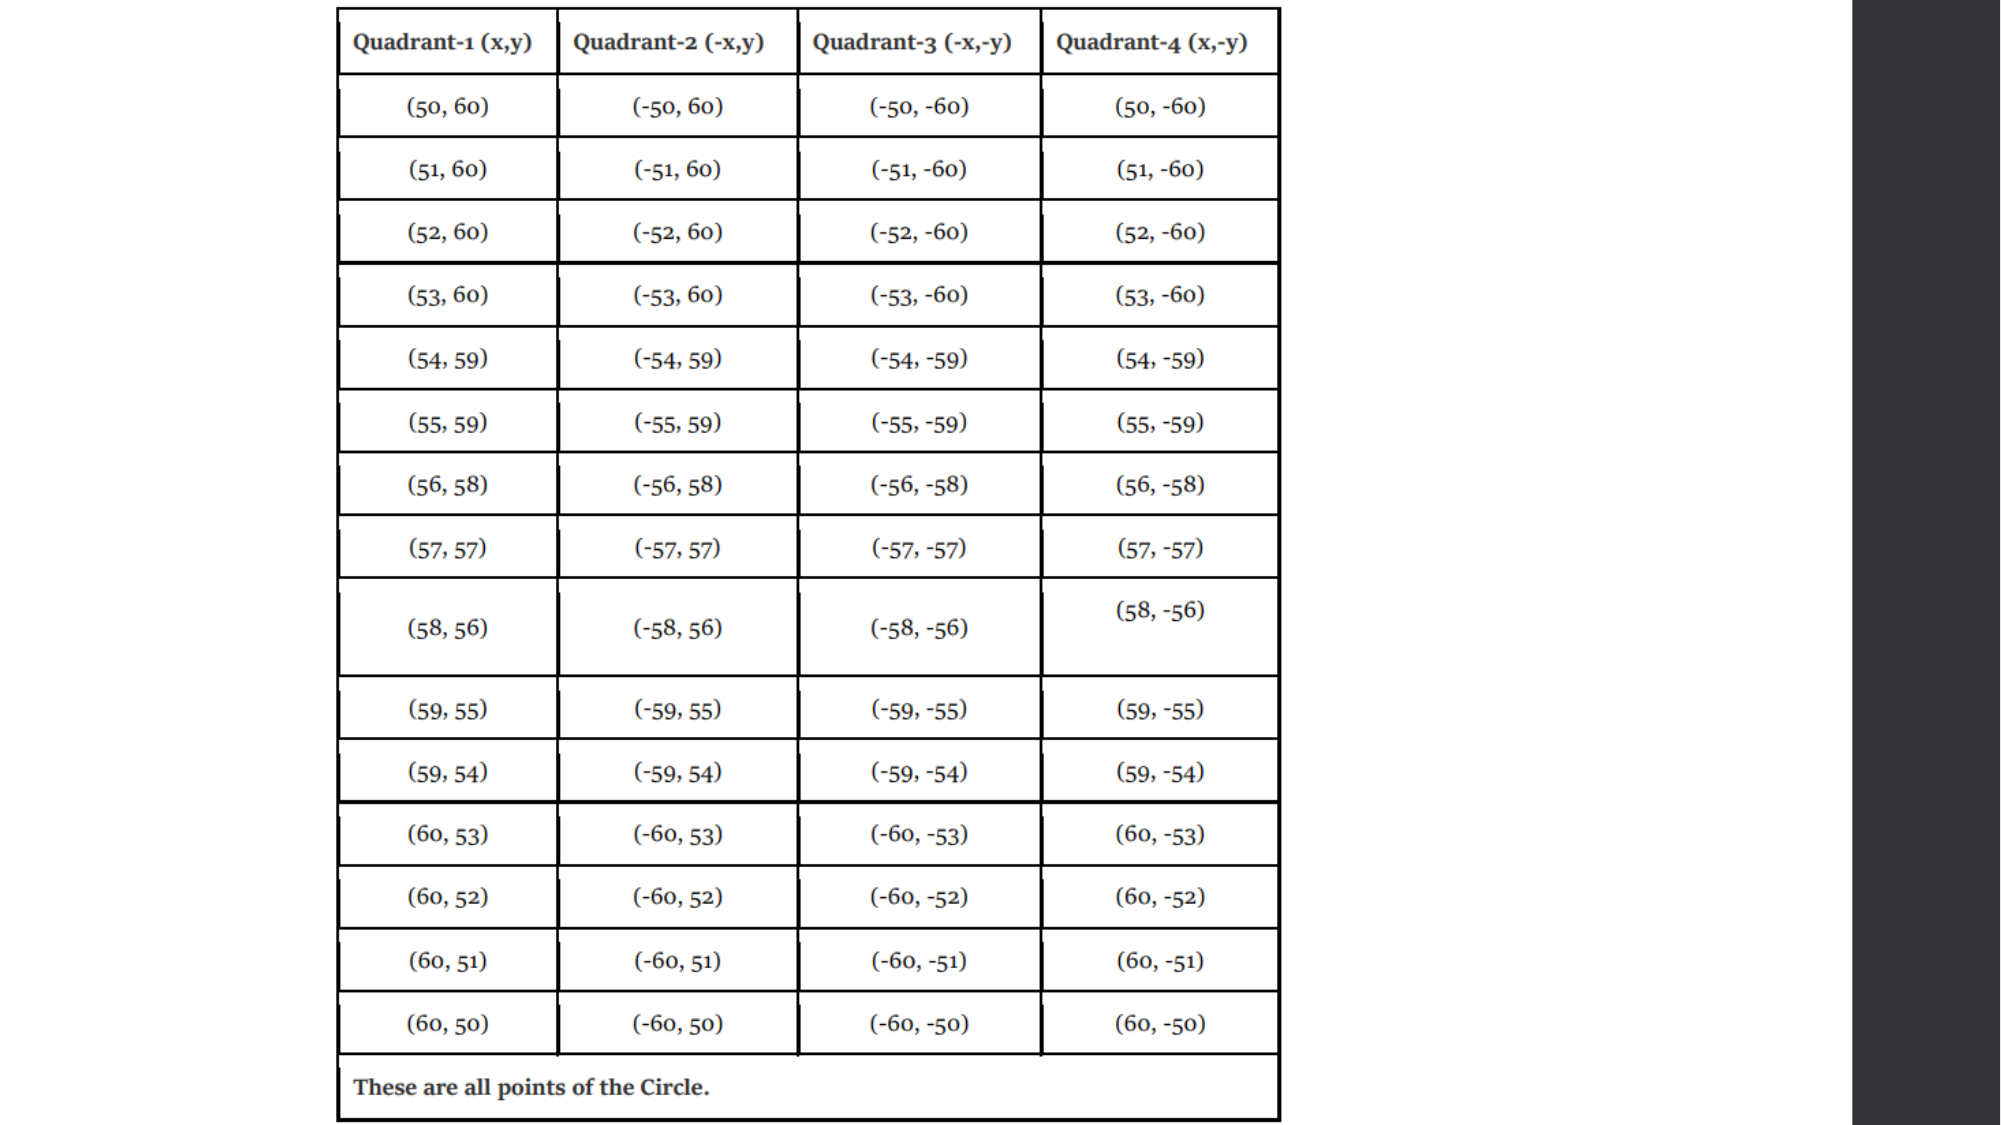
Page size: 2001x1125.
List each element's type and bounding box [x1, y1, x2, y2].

picture [331, 0, 1287, 1125]
